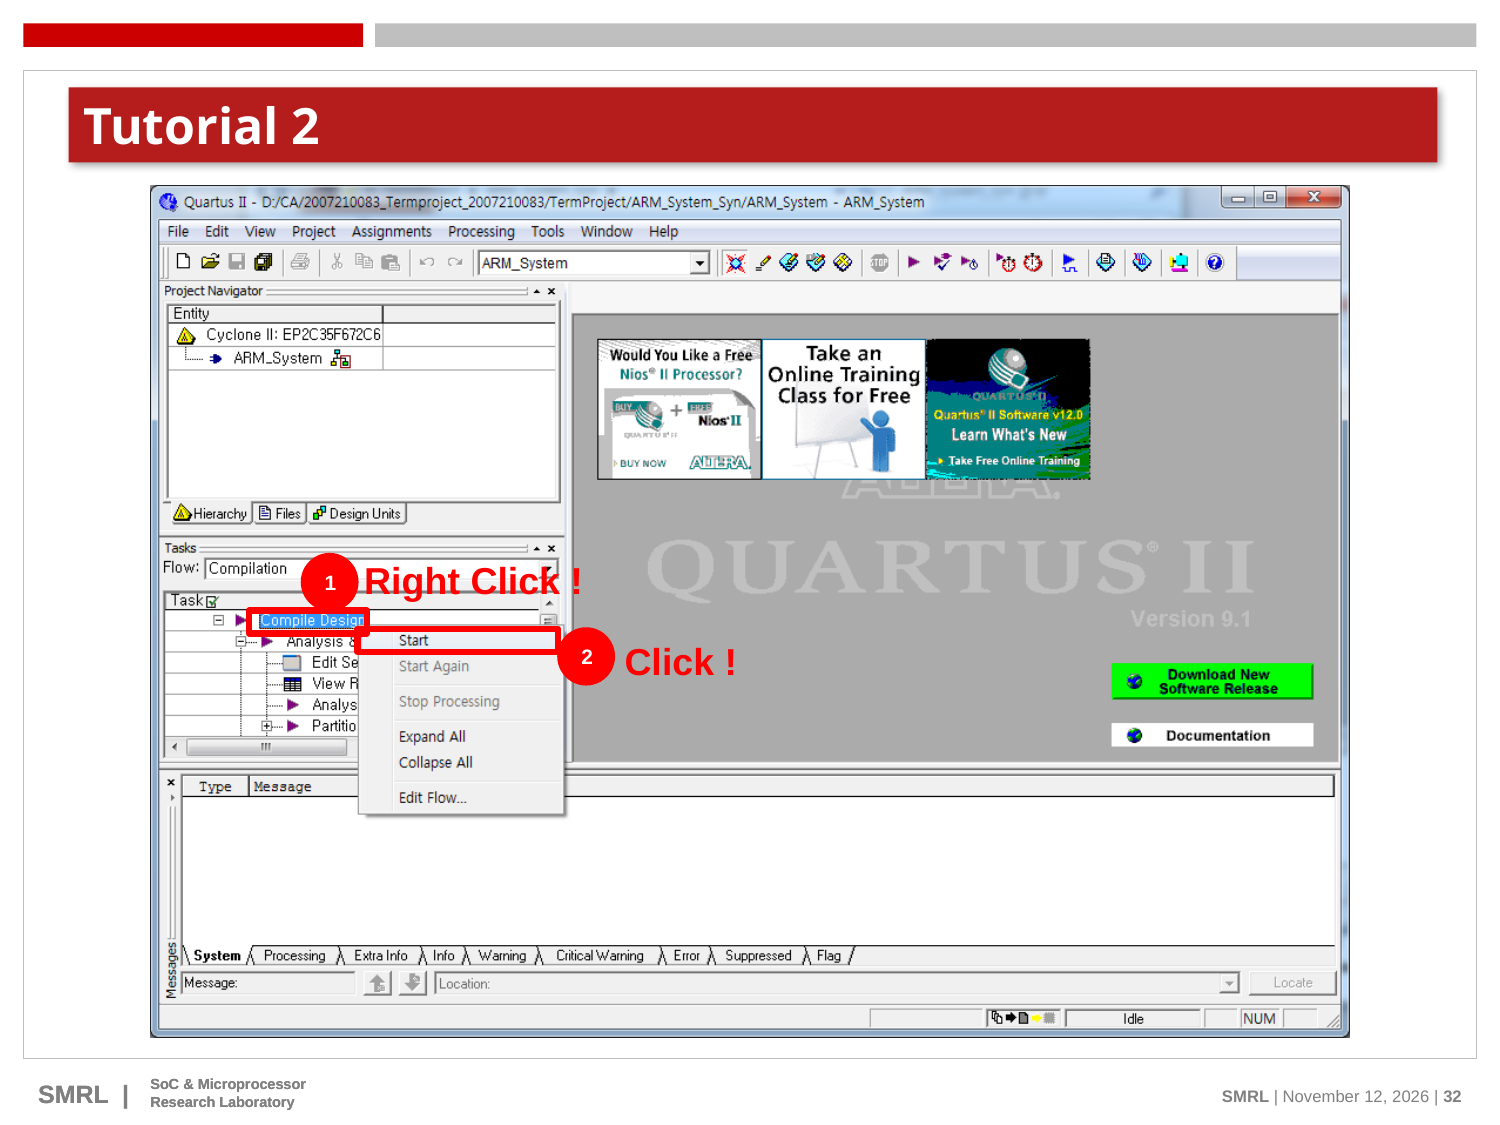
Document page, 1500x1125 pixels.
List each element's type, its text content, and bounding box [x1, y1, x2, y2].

picture [150, 185, 1350, 1038]
title Tutorial 2 [68, 87, 1438, 163]
